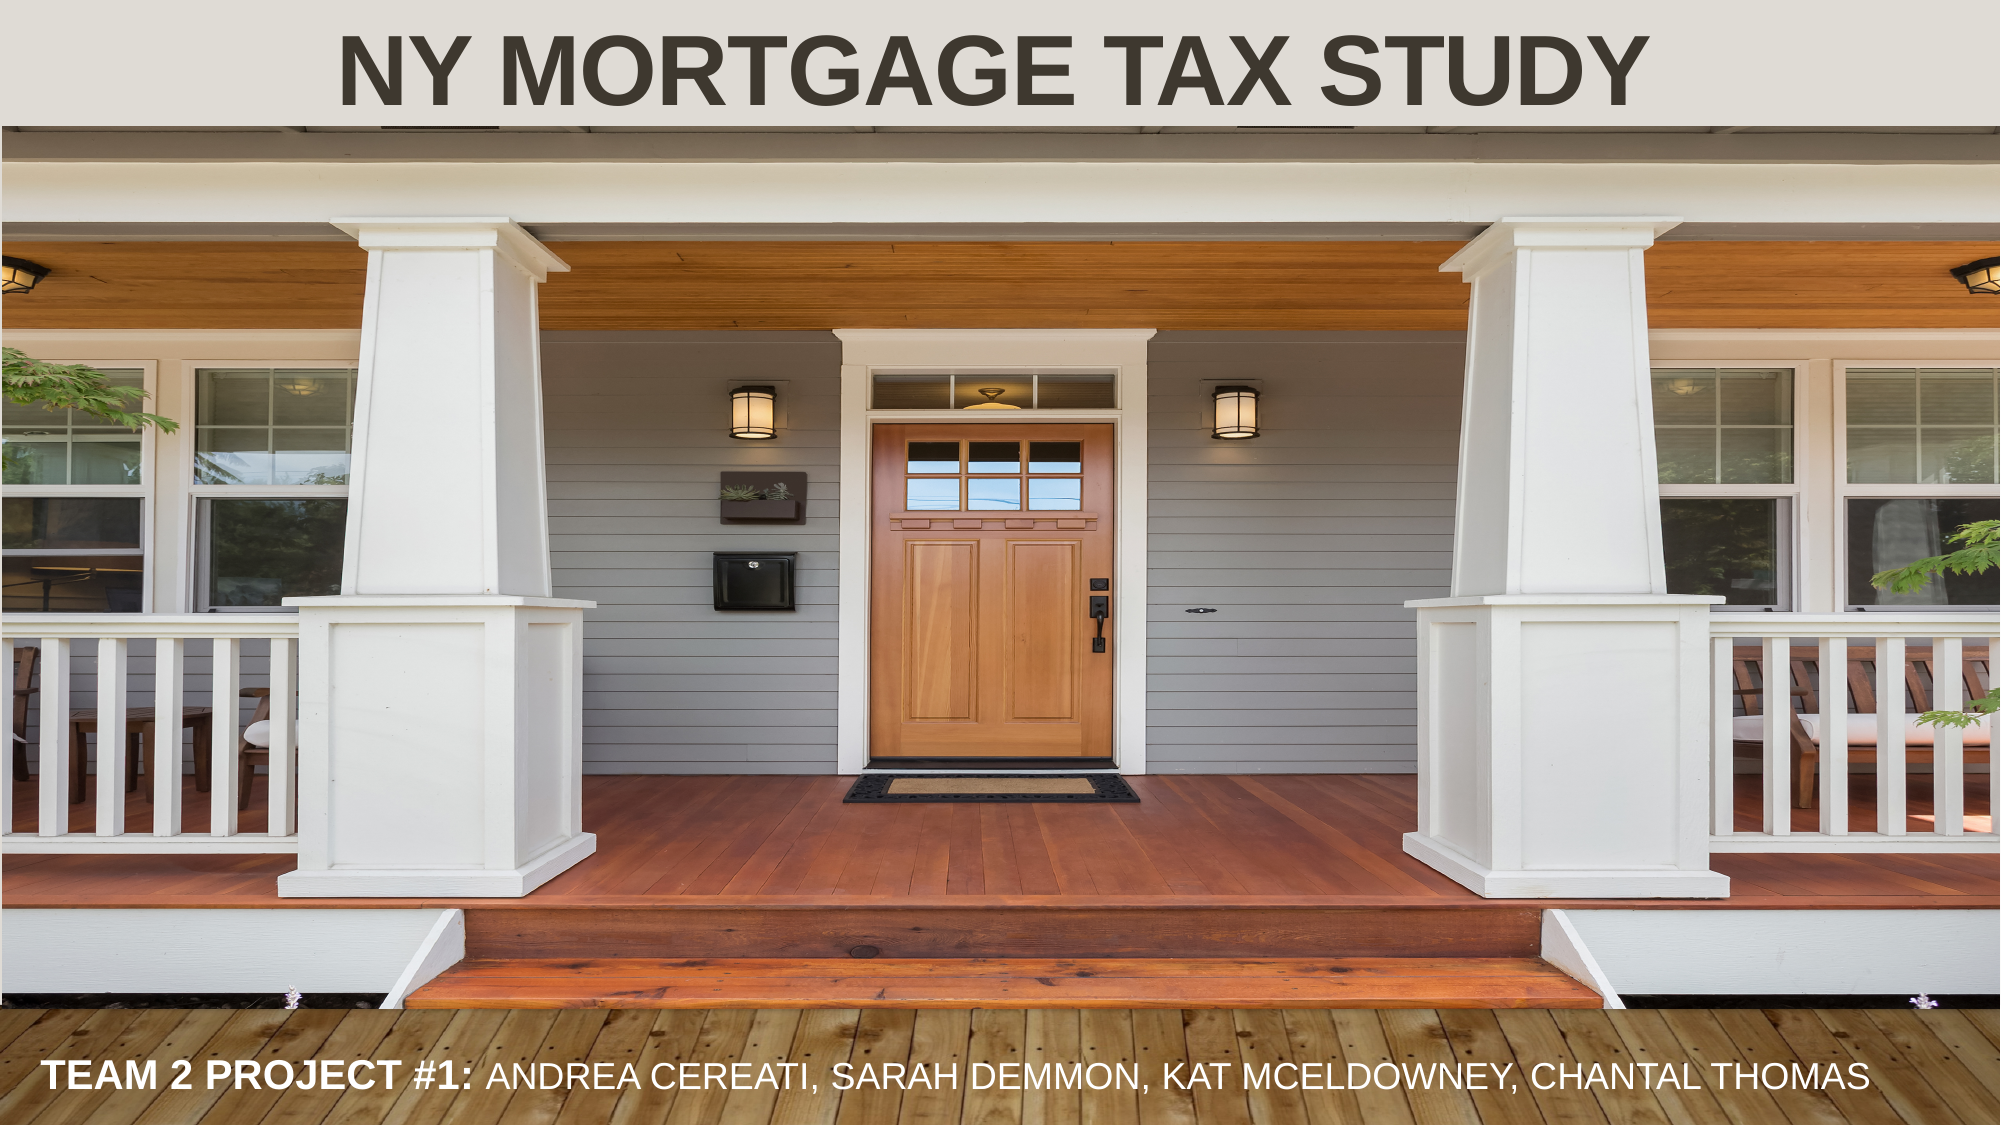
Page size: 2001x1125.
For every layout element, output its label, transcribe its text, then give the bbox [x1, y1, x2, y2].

title NY MortGaGe TAX STUDY [321, 0, 1821, 126]
subtitle Team 2 Project #1: Andrea Cereati, Sarah Demmon, Kat McEldowney, Chantal Thomas [25, 1030, 1943, 1125]
picture [0, 126, 2000, 1125]
